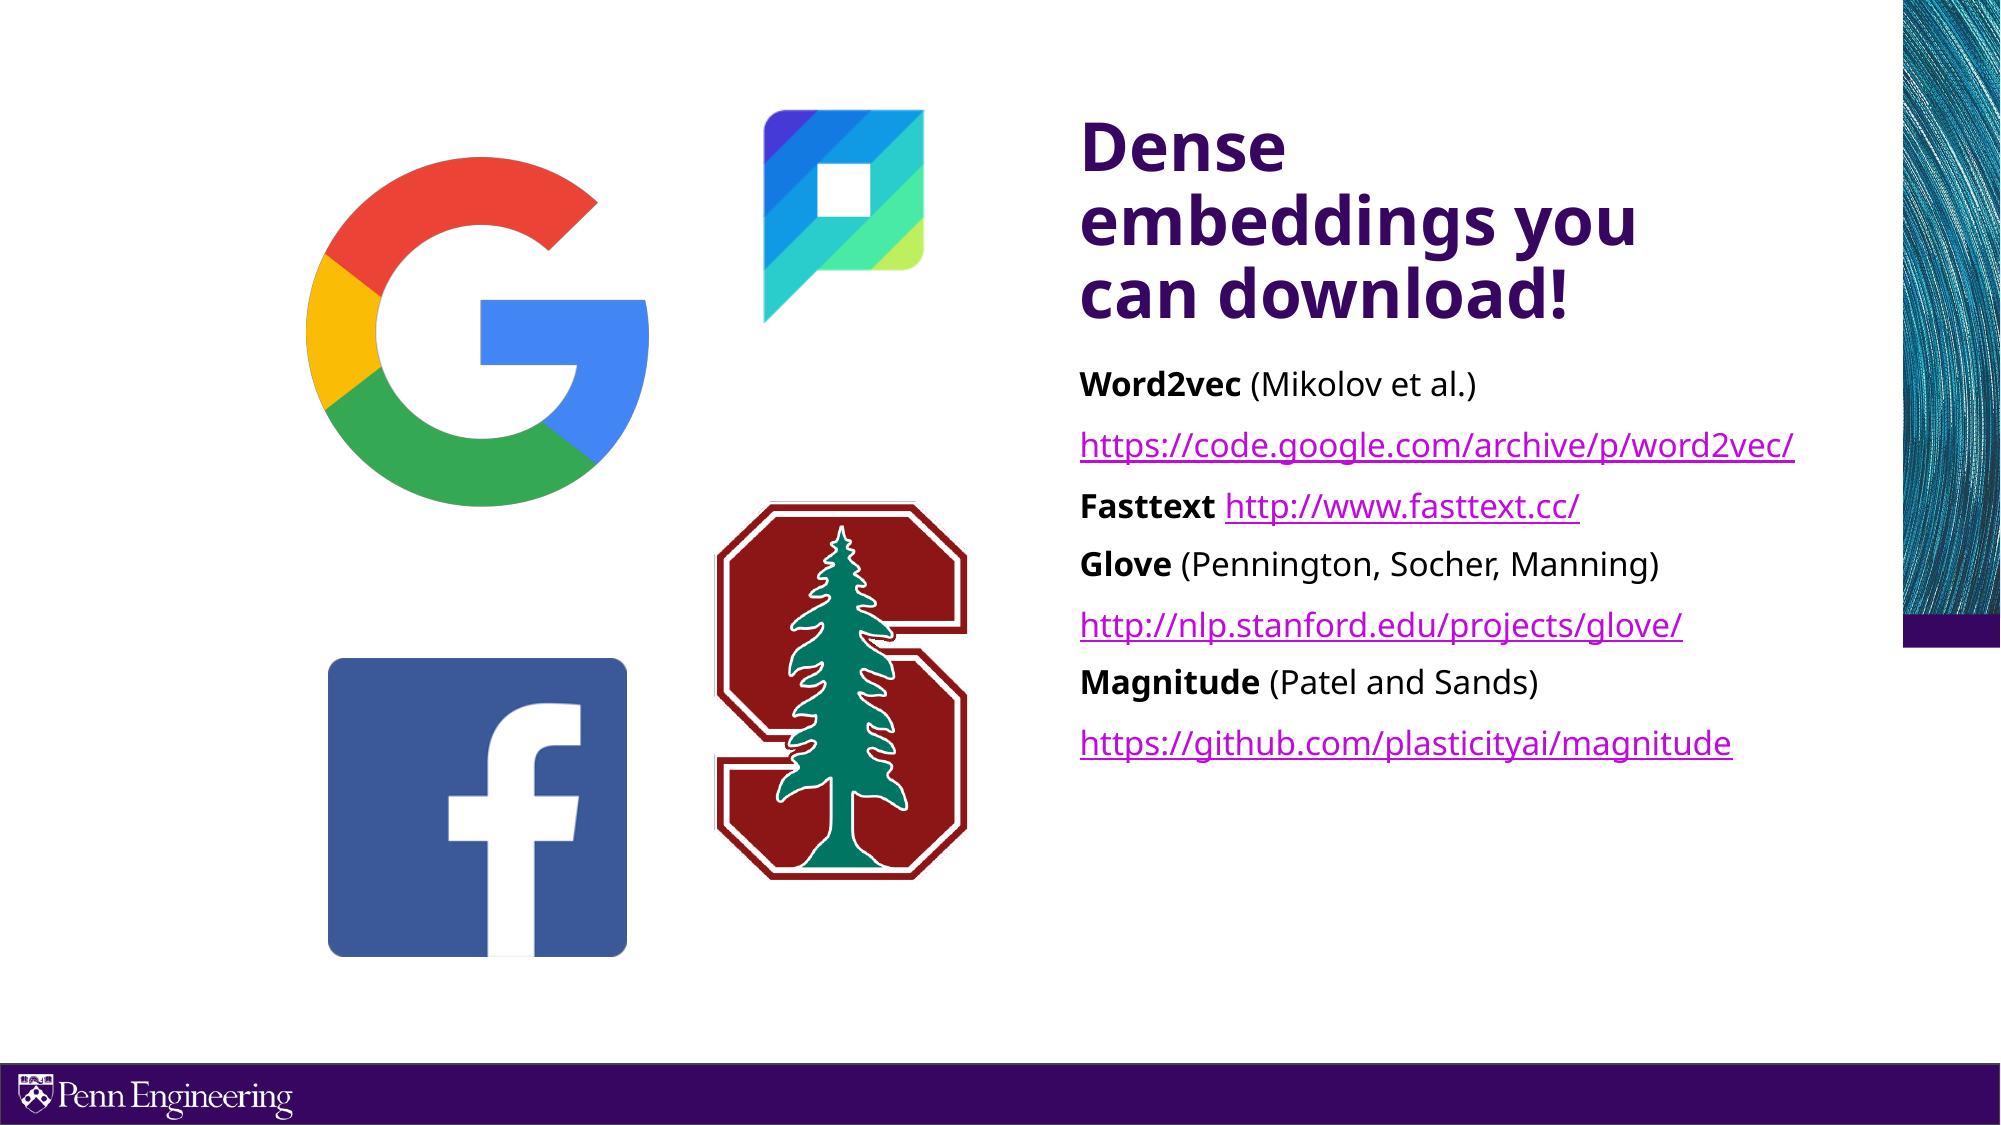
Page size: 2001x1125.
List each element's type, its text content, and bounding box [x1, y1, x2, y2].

picture [1916, 342, 1921, 352]
picture [1903, 374, 1908, 384]
picture [1903, 310, 1915, 339]
picture [306, 157, 649, 508]
picture [1908, 277, 1920, 293]
picture [1971, 53, 1979, 64]
picture [1949, 13, 1955, 20]
picture [708, 77, 976, 345]
picture [1989, 0, 2001, 13]
picture [1913, 321, 1917, 333]
picture [8, 1066, 301, 1123]
picture [328, 658, 627, 957]
picture [1906, 362, 1912, 370]
picture [700, 479, 984, 904]
picture [1903, 341, 1915, 350]
picture [1903, 523, 1914, 546]
list Word2vec (Mikolov et al.) https://code.google.com/archive/p/word2vec/ Fasttext http://www.fasttext.cc/ Glove (Pennington, Socher, Manning) http://nlp.stanford.edu/projects/glove/ Magnitude (Patel and Sands) https://github.com/plasticityai/magnitude [1064, 360, 1857, 963]
picture [1962, 39, 1970, 47]
title Dense embeddings you can download! [1064, 104, 1671, 343]
picture [1903, 0, 2001, 618]
